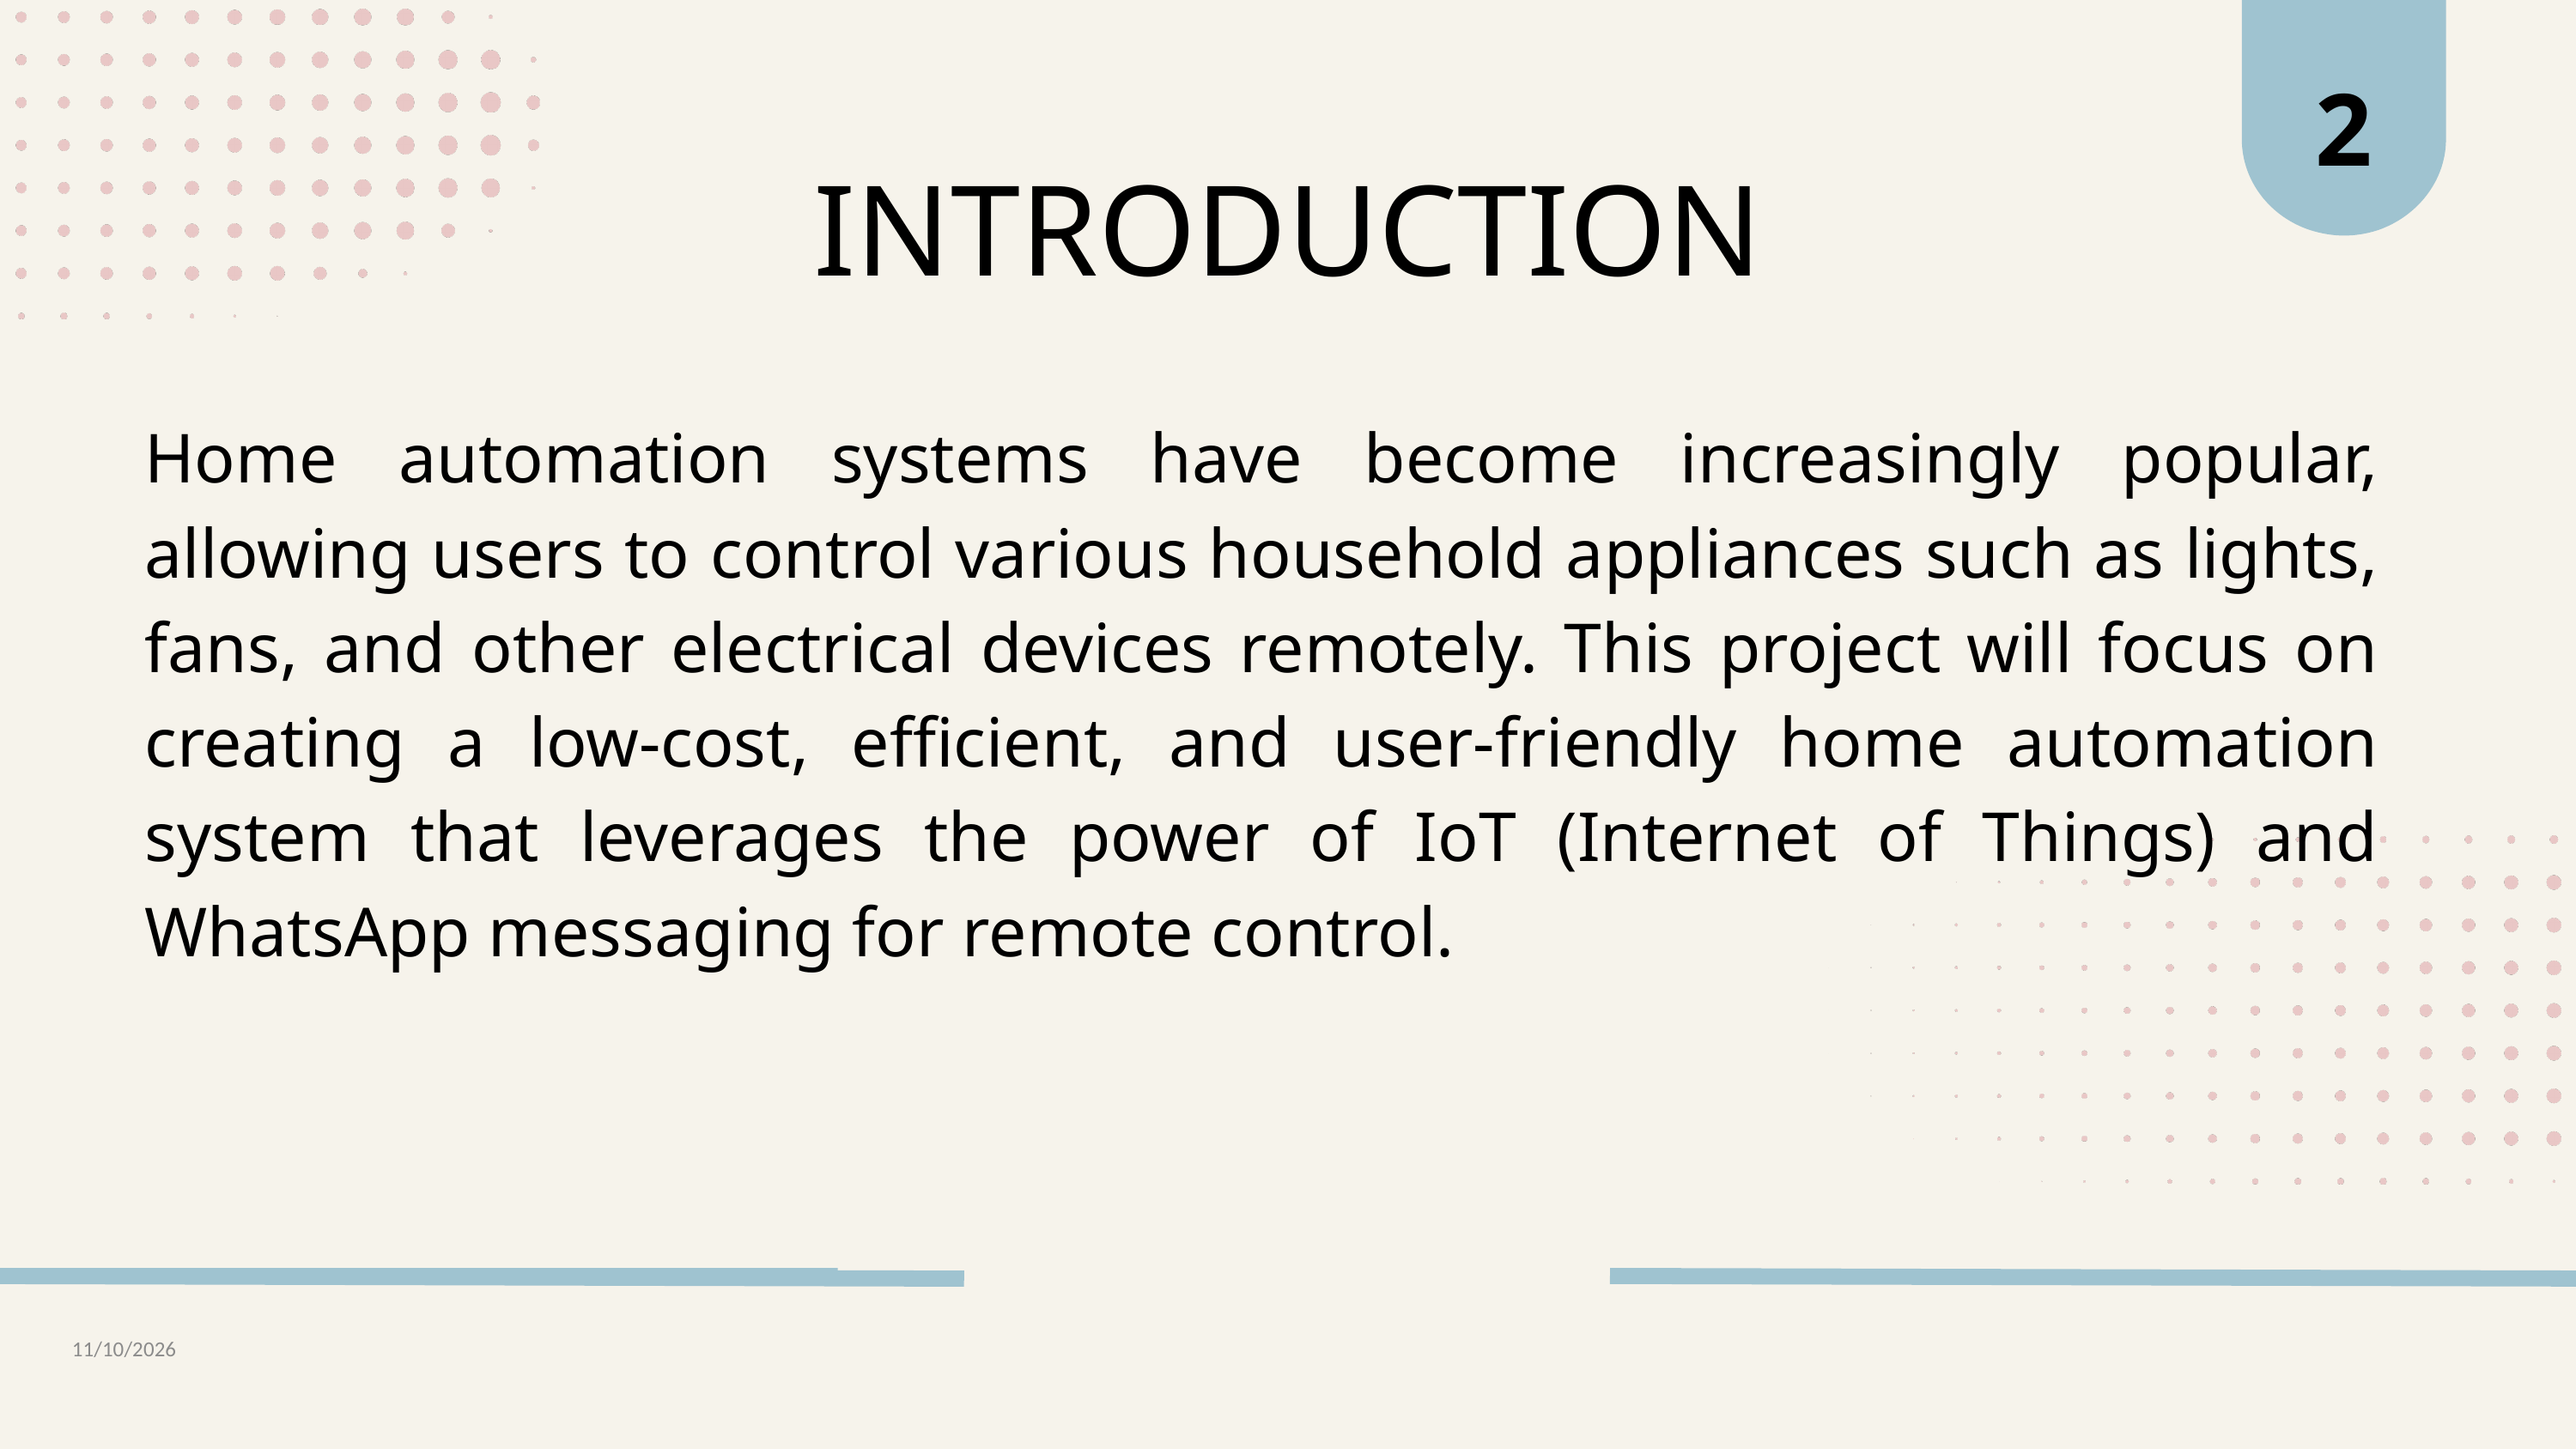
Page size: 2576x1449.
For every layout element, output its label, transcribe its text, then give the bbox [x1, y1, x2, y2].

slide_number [58, 1322, 360, 1374]
text_box [0, 0, 540, 319]
text_box Home automation systems have become increasingly popular, allowing users to control various household appliances such as lights, fans, and other electrical devices remotely. This project will focus on creating a low-cost, efficient, and user-friendly home automation system that leverages the power of IoT (Internet of Things) and WhatsApp messaging for remote control. [144, 402, 2379, 970]
text_box [1828, 835, 2576, 1185]
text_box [2233, 0, 2455, 236]
text_box INTRODUCTION [540, 125, 2216, 301]
